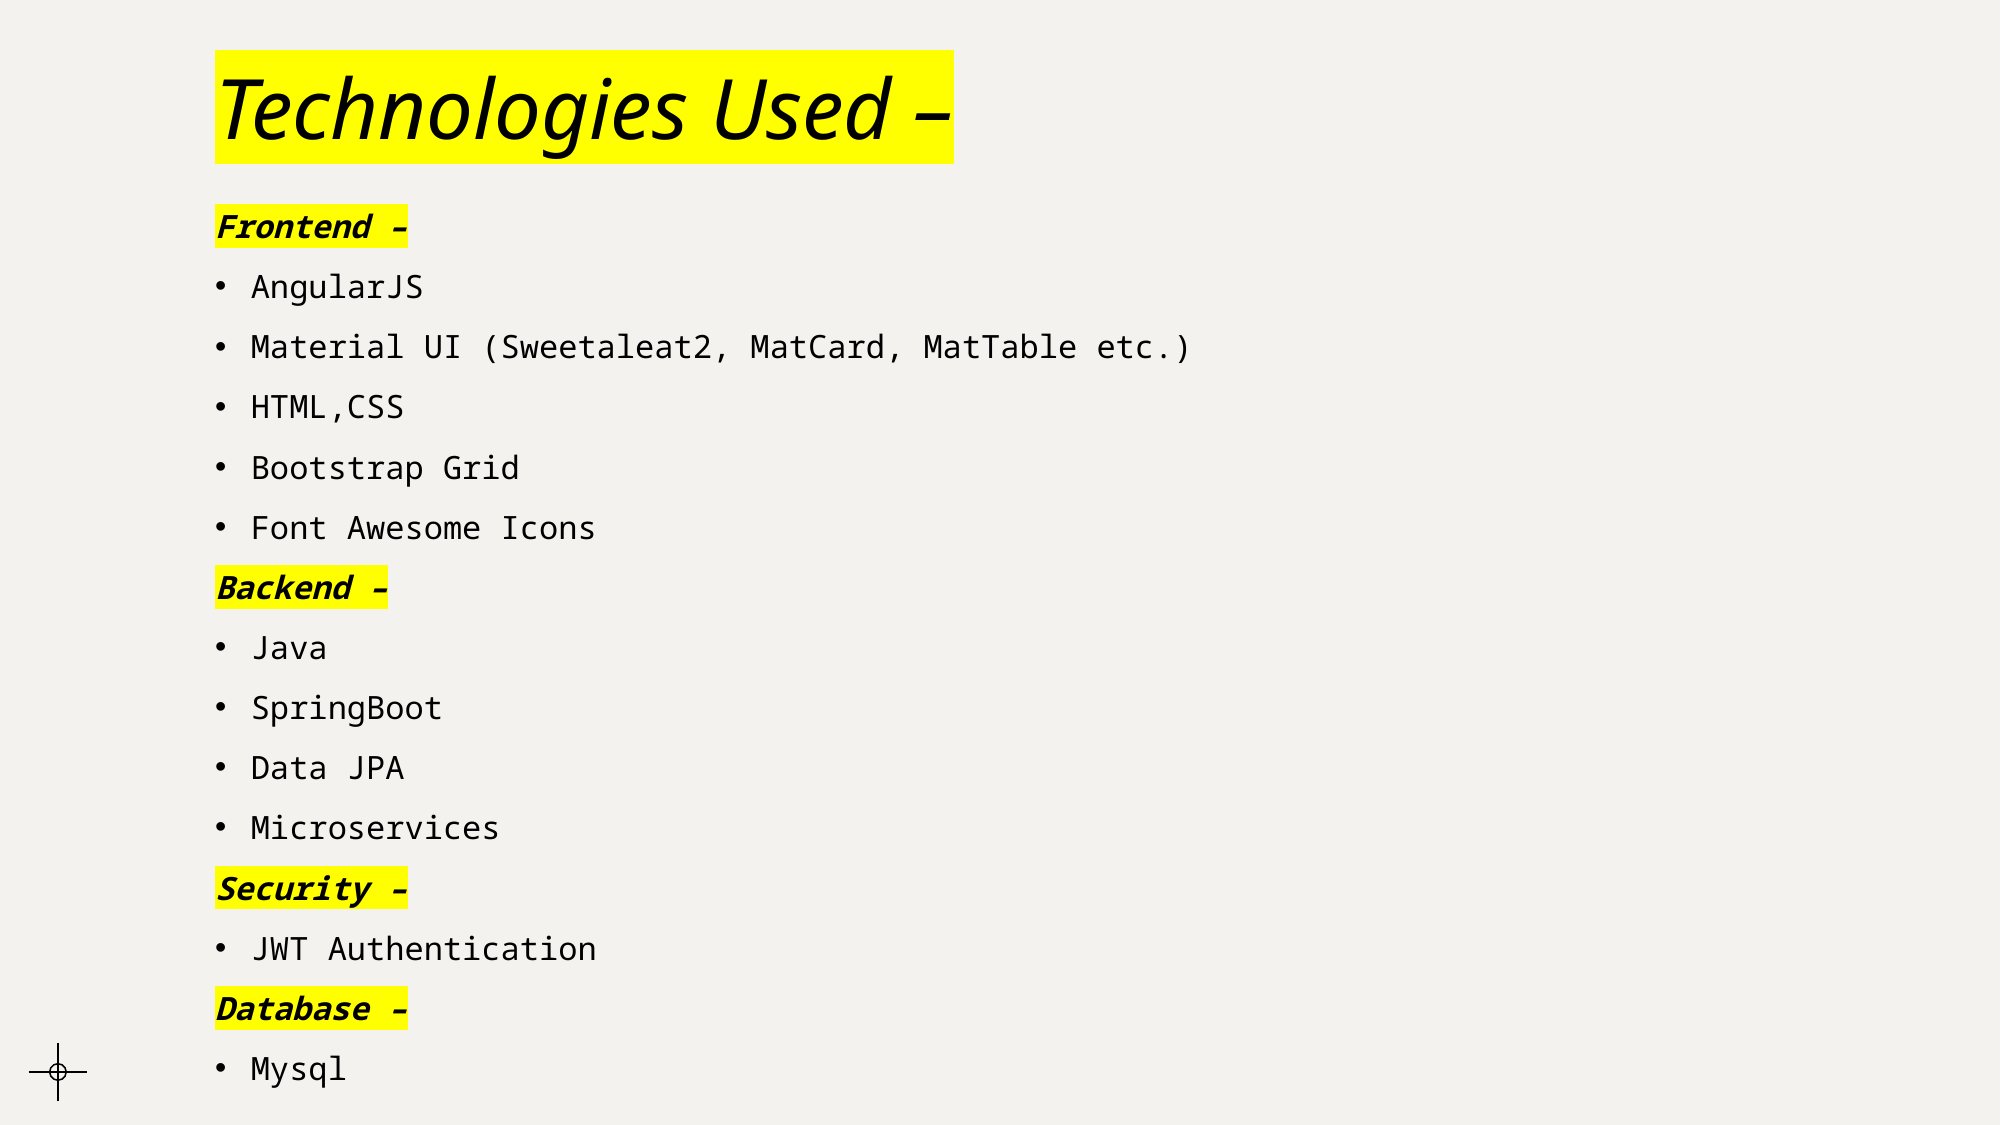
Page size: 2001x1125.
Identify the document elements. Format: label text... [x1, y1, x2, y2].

list Frontend – AngularJS Material UI (Sweetaleat2, MatCard, MatTable etc.) HTML,CSS Bootstrap Grid Font Awesome Icons Backend – Java SpringBoot Data JPA Microservices Security – JWT Authentication Database – Mysql [200, 191, 1758, 1102]
title Technologies Used – [200, 22, 1758, 164]
